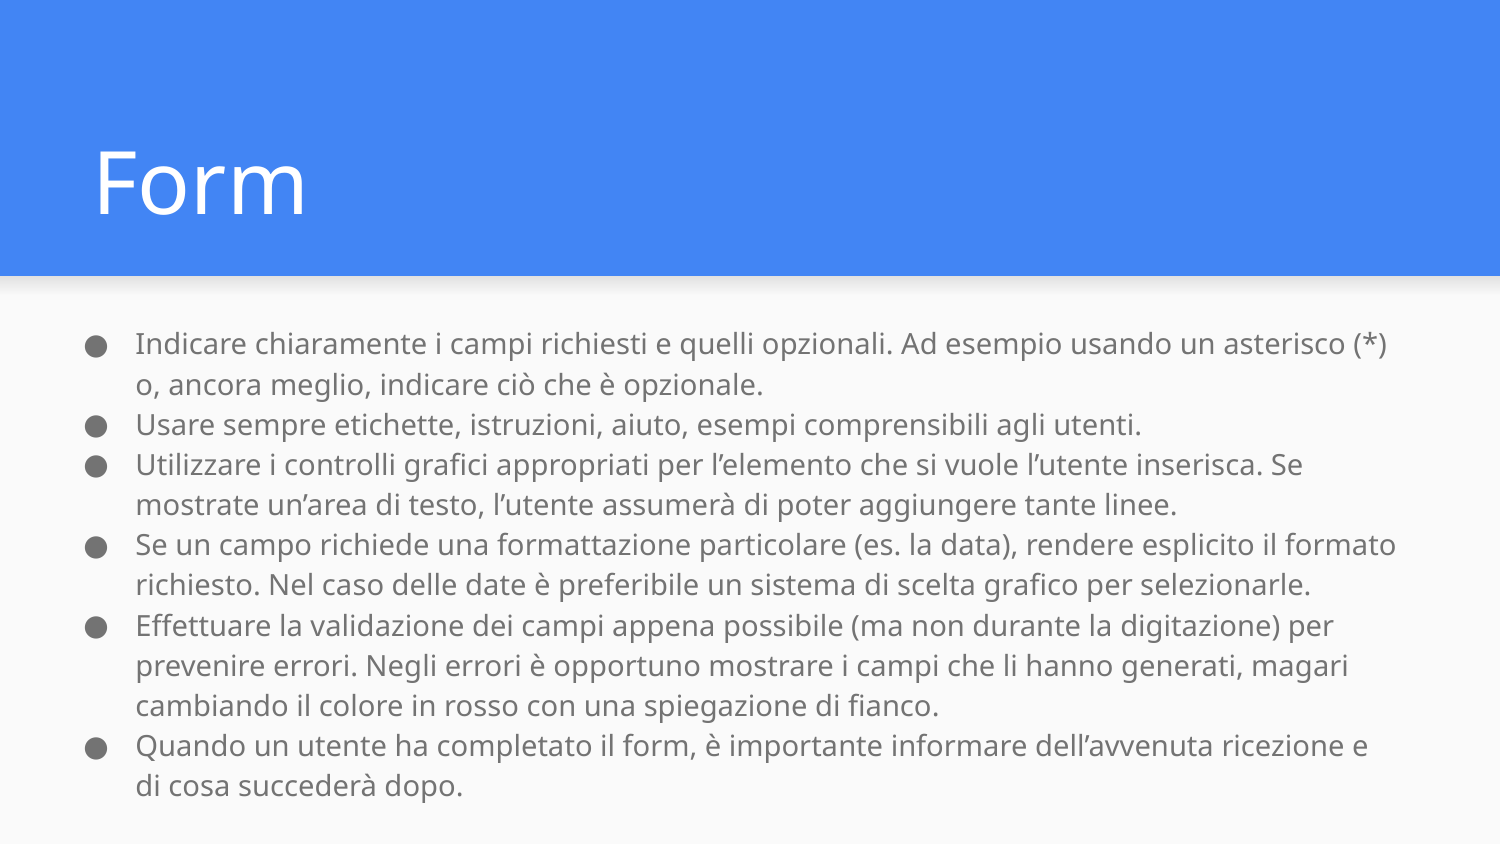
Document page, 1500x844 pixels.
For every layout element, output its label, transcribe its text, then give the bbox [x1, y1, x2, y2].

list Indicare chiaramente i campi richiesti e quelli opzionali. Ad esempio usando un asterisco (*) o, ancora meglio, indicare ciò che è opzionale. Usare sempre etichette, istruzioni, aiuto, esempi comprensibili agli utenti. Utilizzare i controlli grafici appropriati per l’elemento che si vuole l’utente inserisca. Se mostrate un’area di testo, l’utente assumerà di poter aggiungere tante linee. Se un campo richiede una formattazione particolare (es. la data), rendere esplicito il formato richiesto. Nel caso delle date è preferibile un sistema di scelta grafico per selezionarle. Effettuare la validazione dei campi appena possibile (ma non durante la digitazione) per prevenire errori. Negli errori è opportuno mostrare i campi che li hanno generati, magari cambiando il colore in rosso con una spiegazione di fianco. Quando un utente ha completato il form, è importante informare dell’avvenuta ricezione e di cosa succederà dopo. [45, 305, 1416, 844]
title Form [77, 121, 1427, 248]
